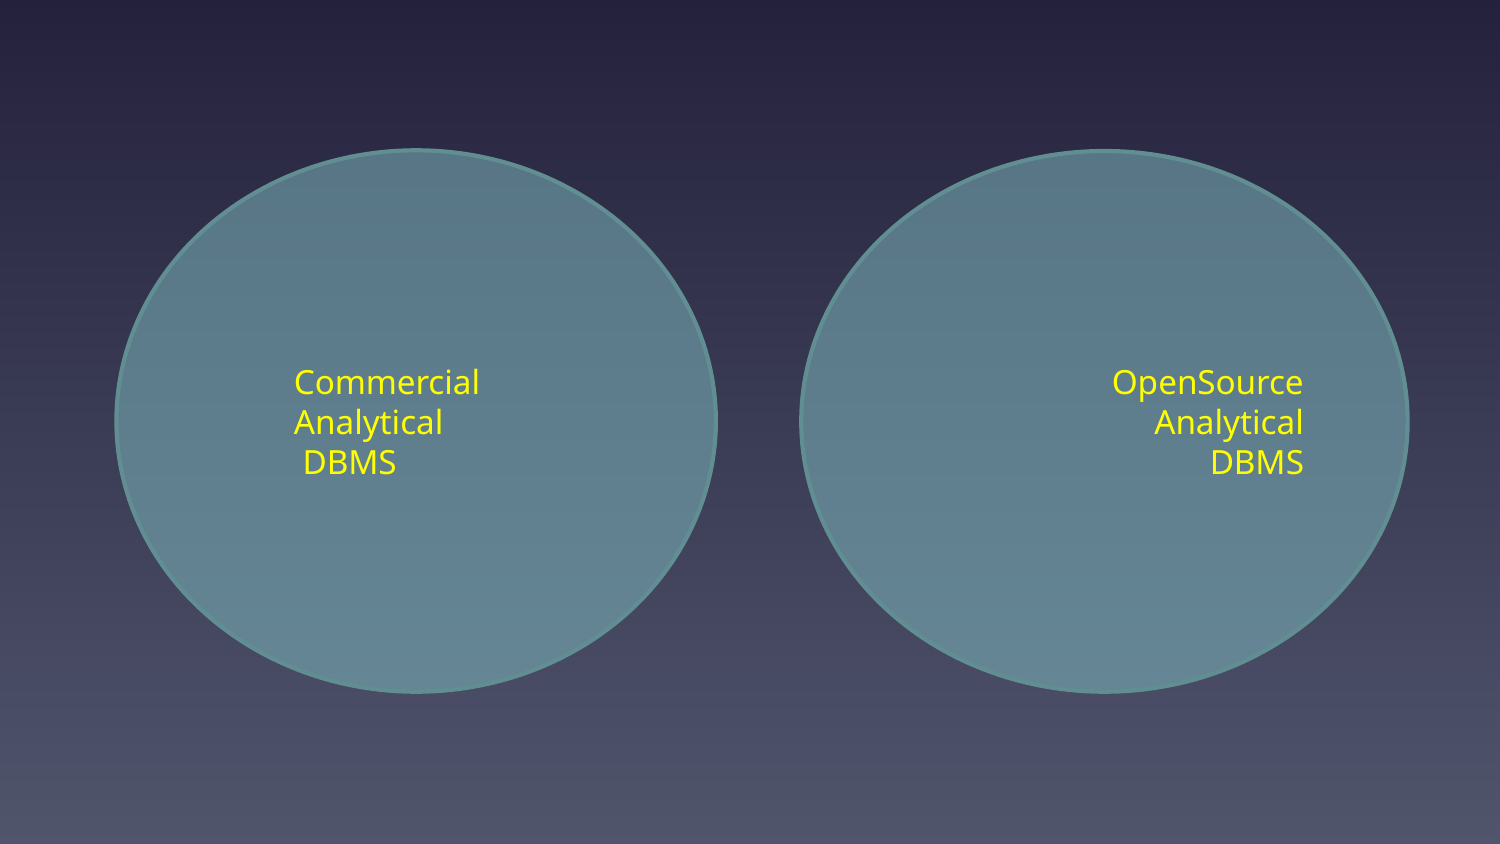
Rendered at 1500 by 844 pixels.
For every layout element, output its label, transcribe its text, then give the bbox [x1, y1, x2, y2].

text_box OpenSource Analytical DBMS [799, 148, 1410, 694]
text_box Commercial Analytical DBMS [114, 148, 718, 694]
